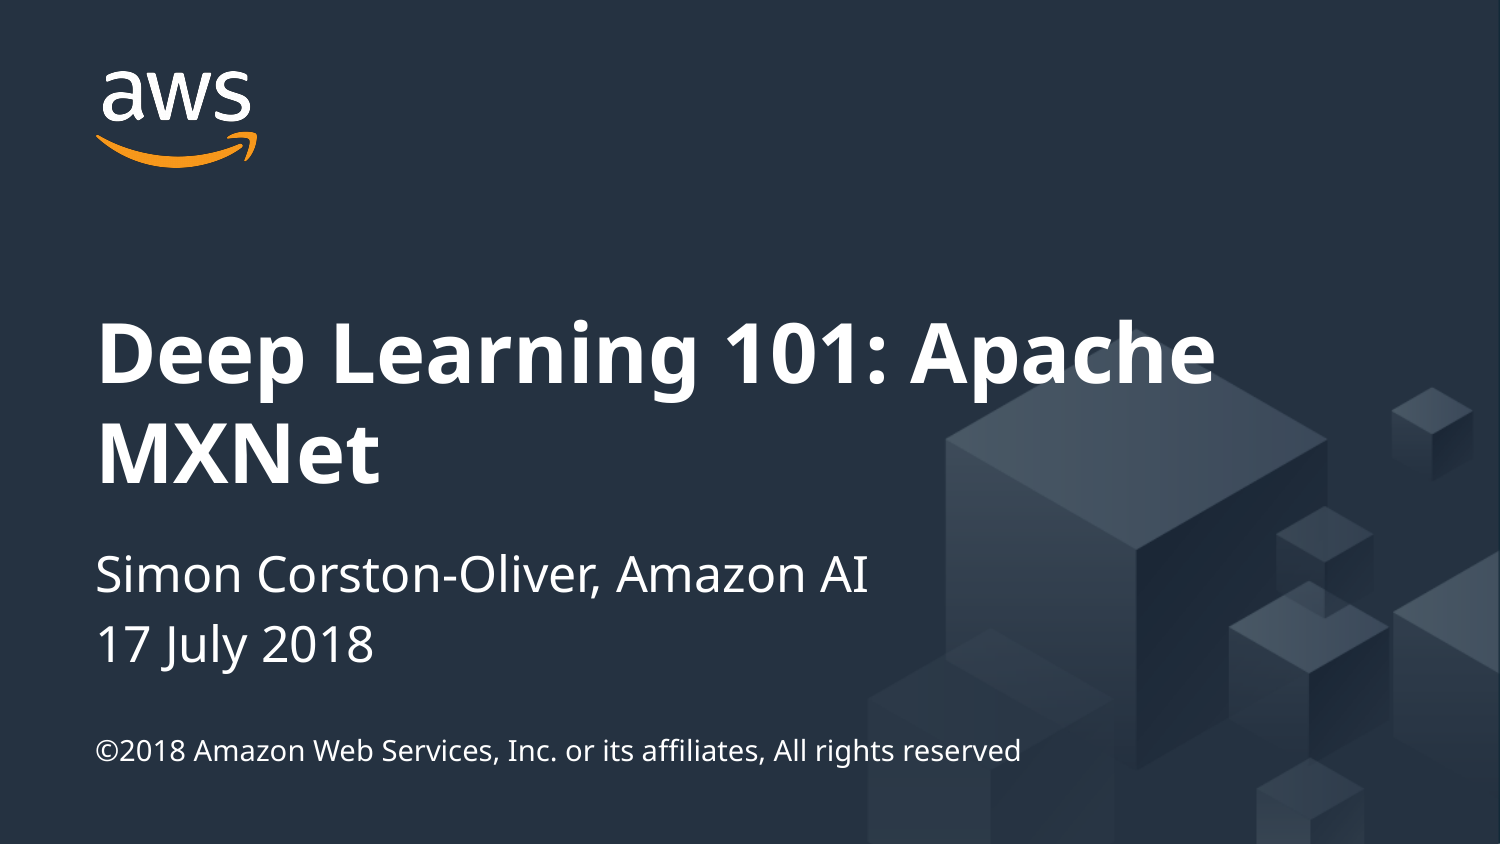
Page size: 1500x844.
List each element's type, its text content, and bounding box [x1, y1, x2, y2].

text_box ©2018 Amazon Web Services, Inc. or its affiliates, All rights reserved [79, 724, 1460, 805]
list Deep Learning 101: Apache MXNet [80, 292, 1403, 521]
picture [0, 0, 1500, 844]
list Simon Corston-Oliver, Amazon AI 17 July 2018 [80, 535, 1072, 616]
